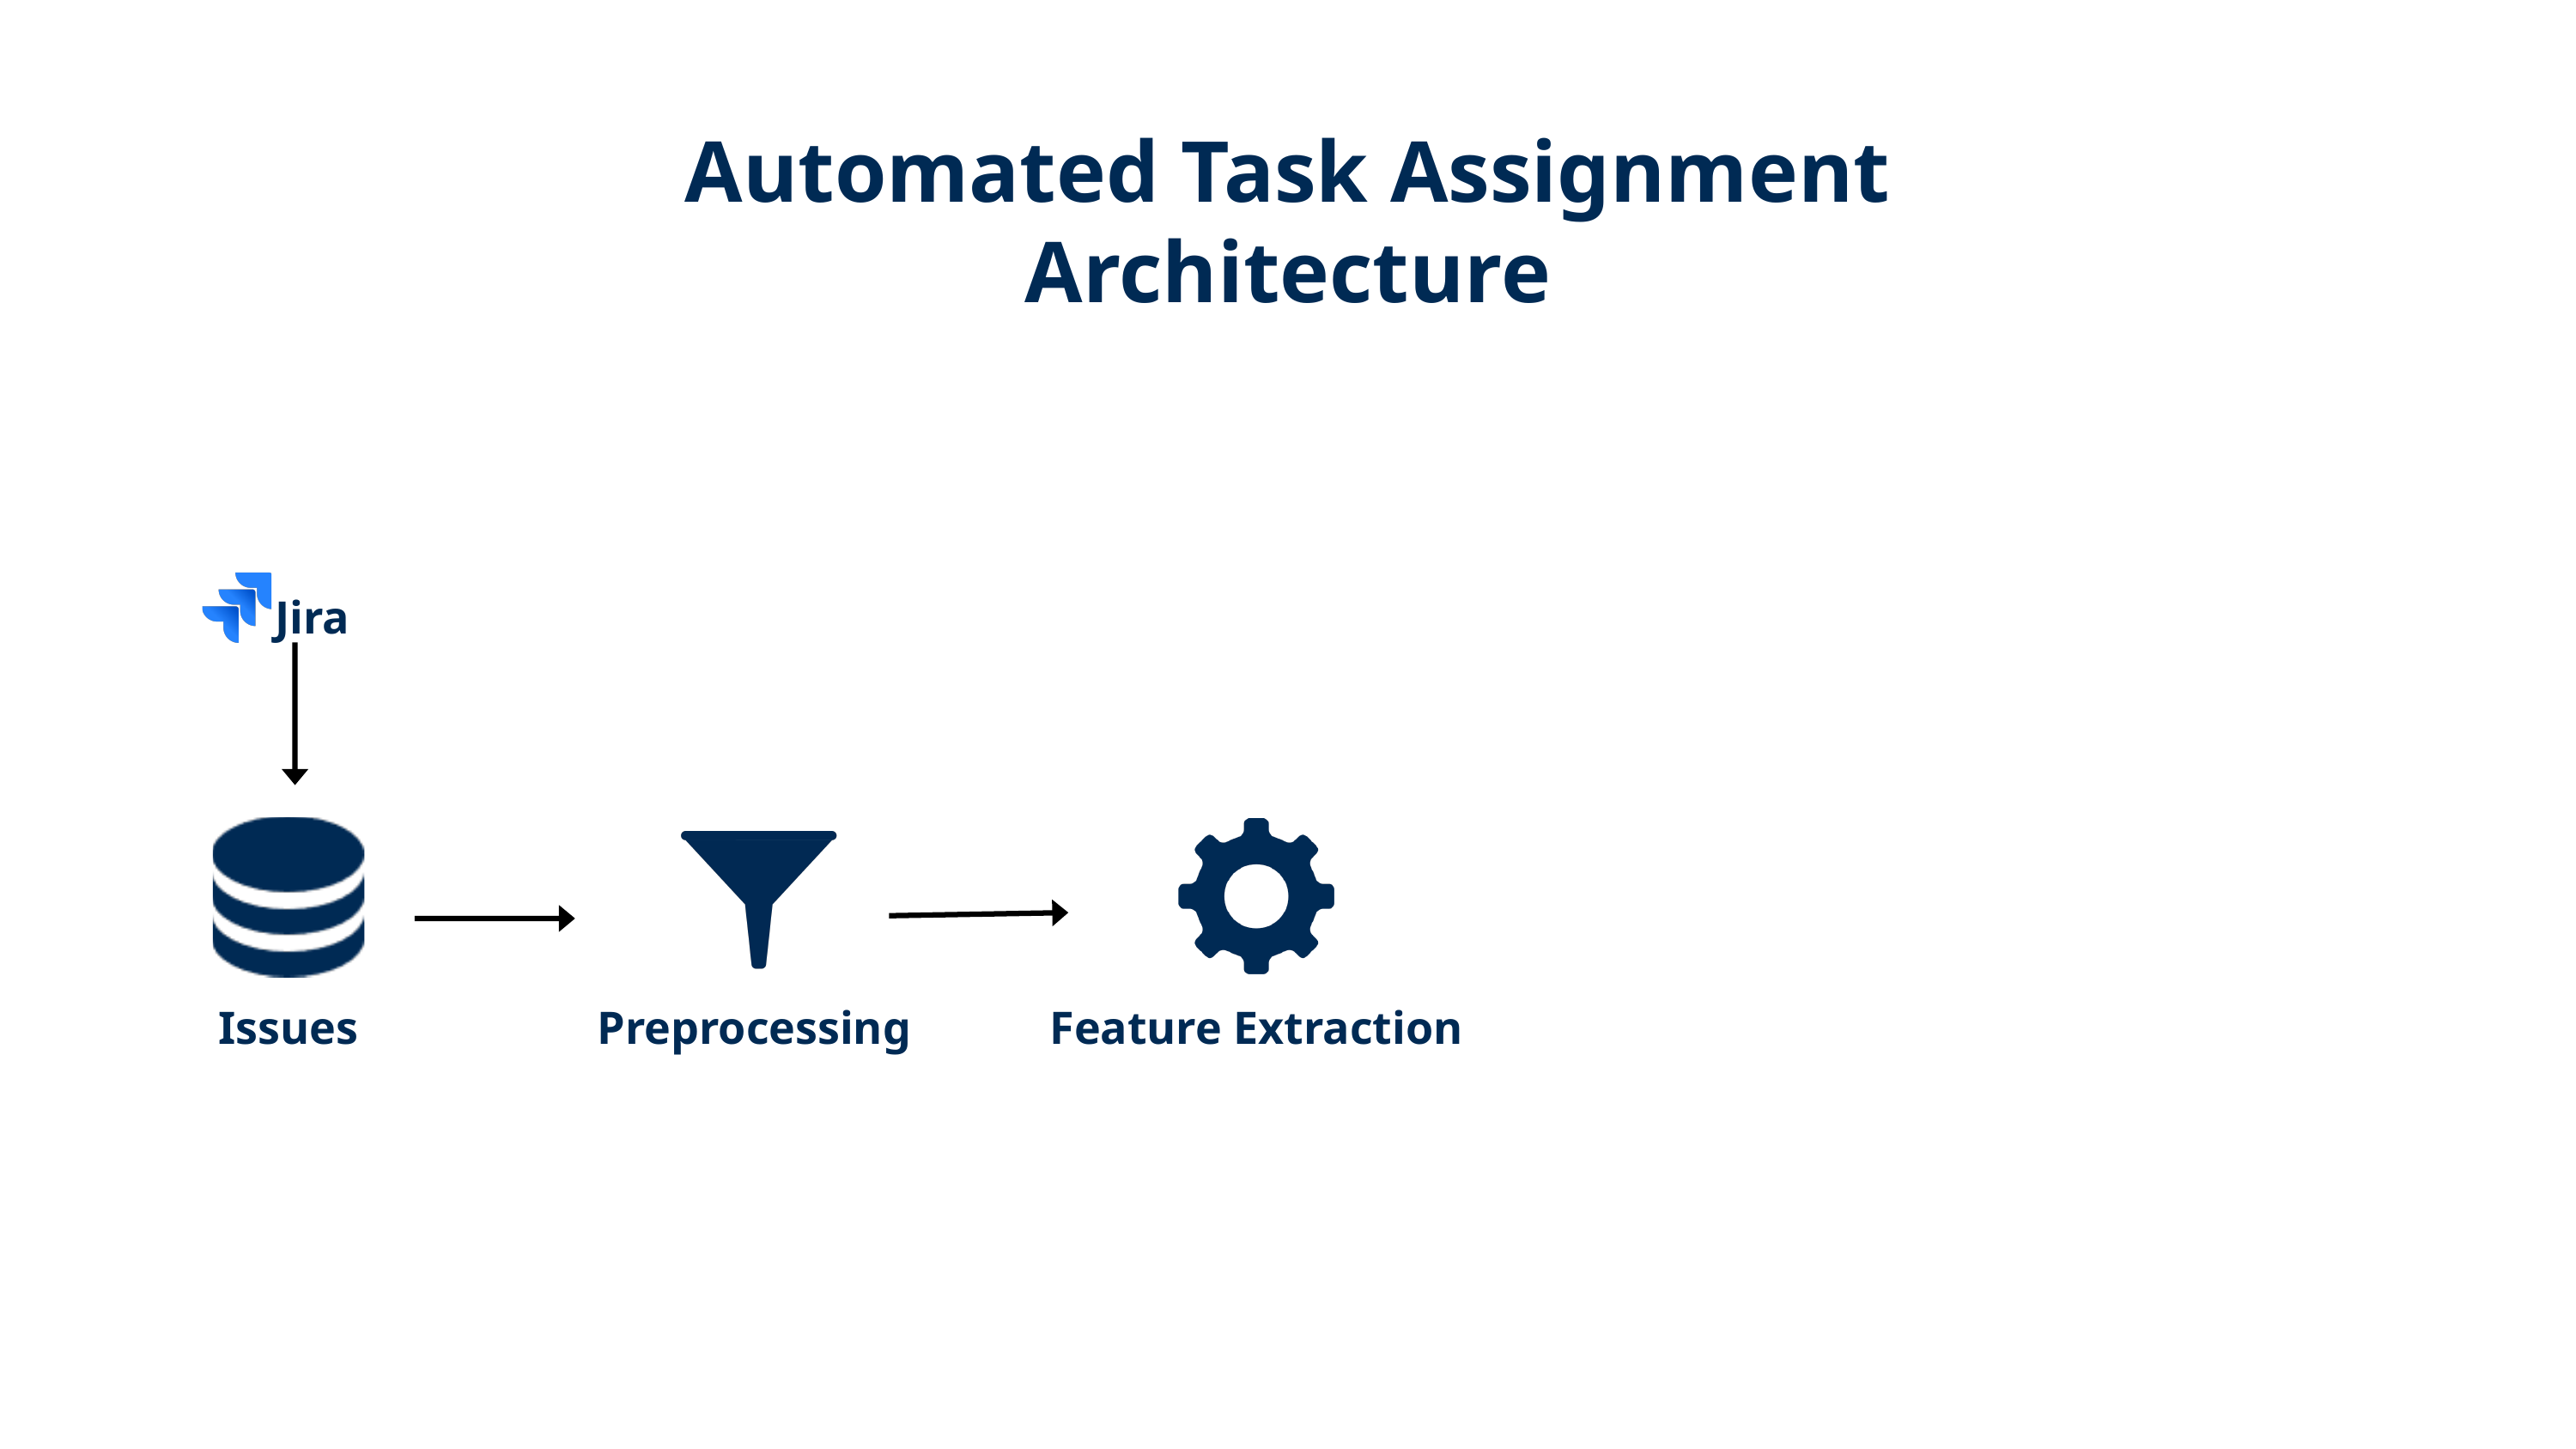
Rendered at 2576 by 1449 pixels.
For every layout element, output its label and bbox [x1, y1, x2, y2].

text_box [414, 909, 575, 928]
text_box [8, 817, 1537, 1053]
text_box [202, 564, 388, 785]
text_box [669, 70, 1907, 320]
